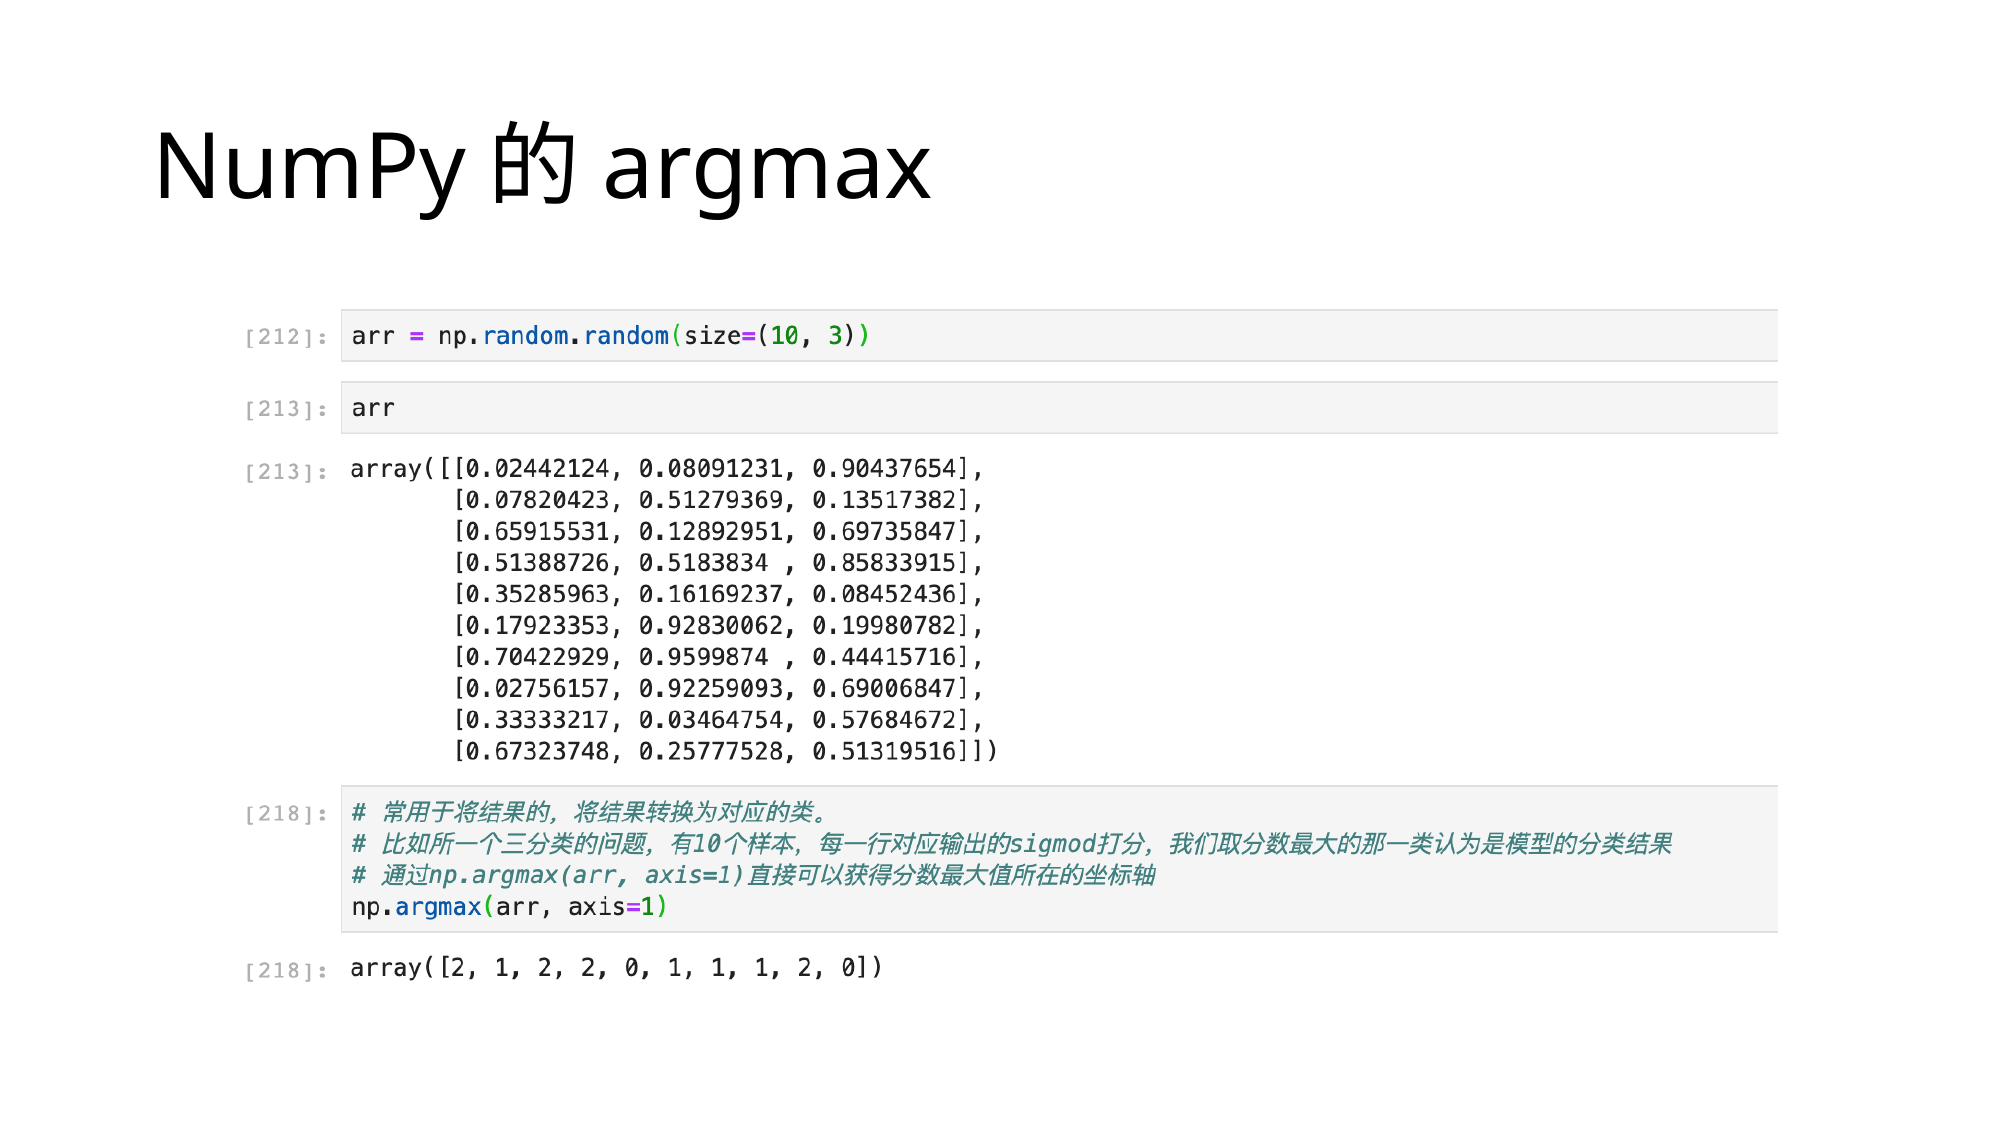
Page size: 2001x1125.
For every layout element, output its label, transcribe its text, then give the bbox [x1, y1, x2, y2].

title NumPy的argmax [137, 59, 1863, 278]
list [222, 299, 1778, 1014]
